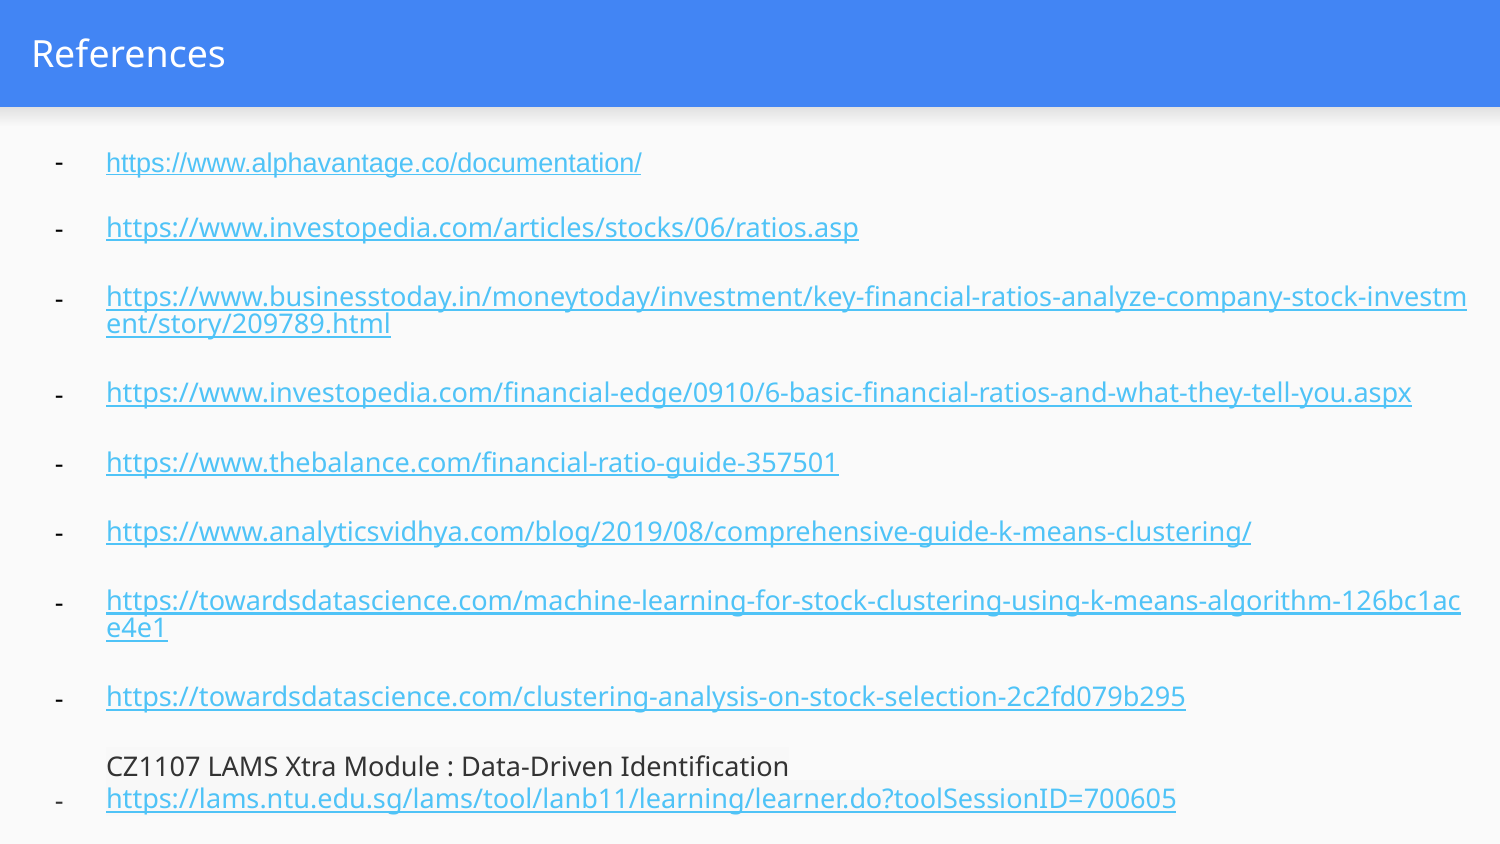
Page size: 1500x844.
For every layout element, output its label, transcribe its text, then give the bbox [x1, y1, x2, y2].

title References [16, 2, 1464, 102]
text_box https://www.alphavantage.co/documentation/ https://www.investopedia.com/articles/stocks/06/ratios.asp https://www.businesstoday.in/moneytoday/investment/key-financial-ratios-analyze-company-stock-investment/story/209789.html https://www.investopedia.com/financial-edge/0910/6-basic-financial-ratios-and-what-they-tell-you.aspx https://www.thebalance.com/financial-ratio-guide-357501 https://www.analyticsvidhya.com/blog/2019/08/comprehensive-guide-k-means-clustering/ https://towardsdatascience.com/machine-learning-for-stock-clustering-using-k-means-algorithm-126bc1ace4e1 https://towardsdatascience.com/clustering-analysis-on-stock-selection-2c2fd079b295 CZ1107 LAMS Xtra Module : Data-Driven Identification https://lams.ntu.edu.sg/lams/tool/lanb11/learning/learner.do?toolSessionID=700605 [16, 130, 1488, 844]
